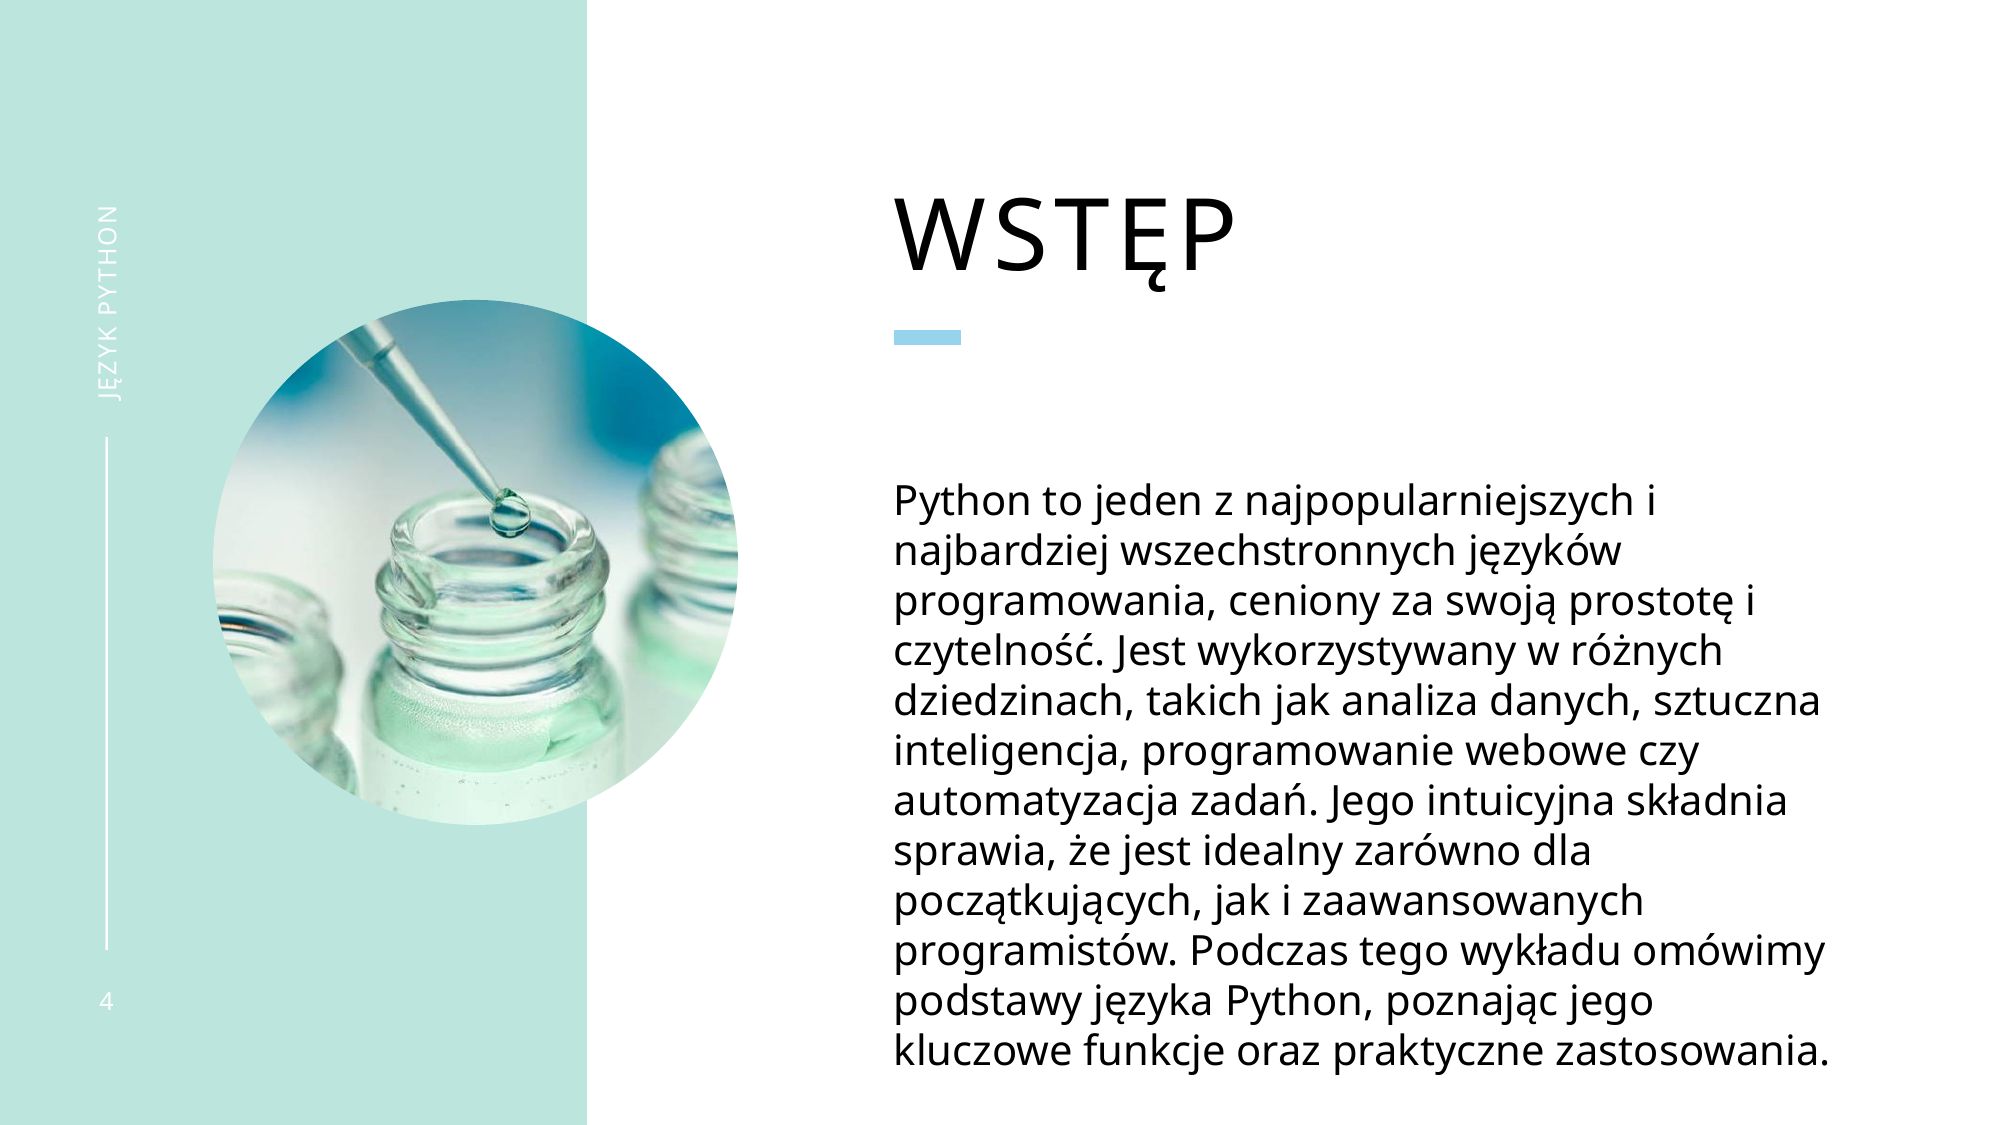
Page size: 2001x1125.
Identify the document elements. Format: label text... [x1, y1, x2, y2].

footer Język python [90, 107, 122, 400]
picture [212, 299, 738, 825]
slide_number 4 [68, 987, 144, 1018]
title Wstęp [893, 184, 1839, 275]
list Python to jeden z najpopularniejszych i najbardziej wszechstronnych języków programowania, ceniony za swoją prostotę i czytelność. Jest wykorzystywany w różnych dziedzinach, takich jak analiza danych, sztuczna inteligencja, programowanie webowe czy automatyzacja zadań. Jego intuicyjna składnia sprawia, że jest idealny zarówno dla początkujących, jak i zaawansowanych programistów. Podczas tego wykładu omówimy podstawy języka Python, poznając jego kluczowe funkcje oraz praktyczne zastosowania. [893, 473, 1839, 1019]
